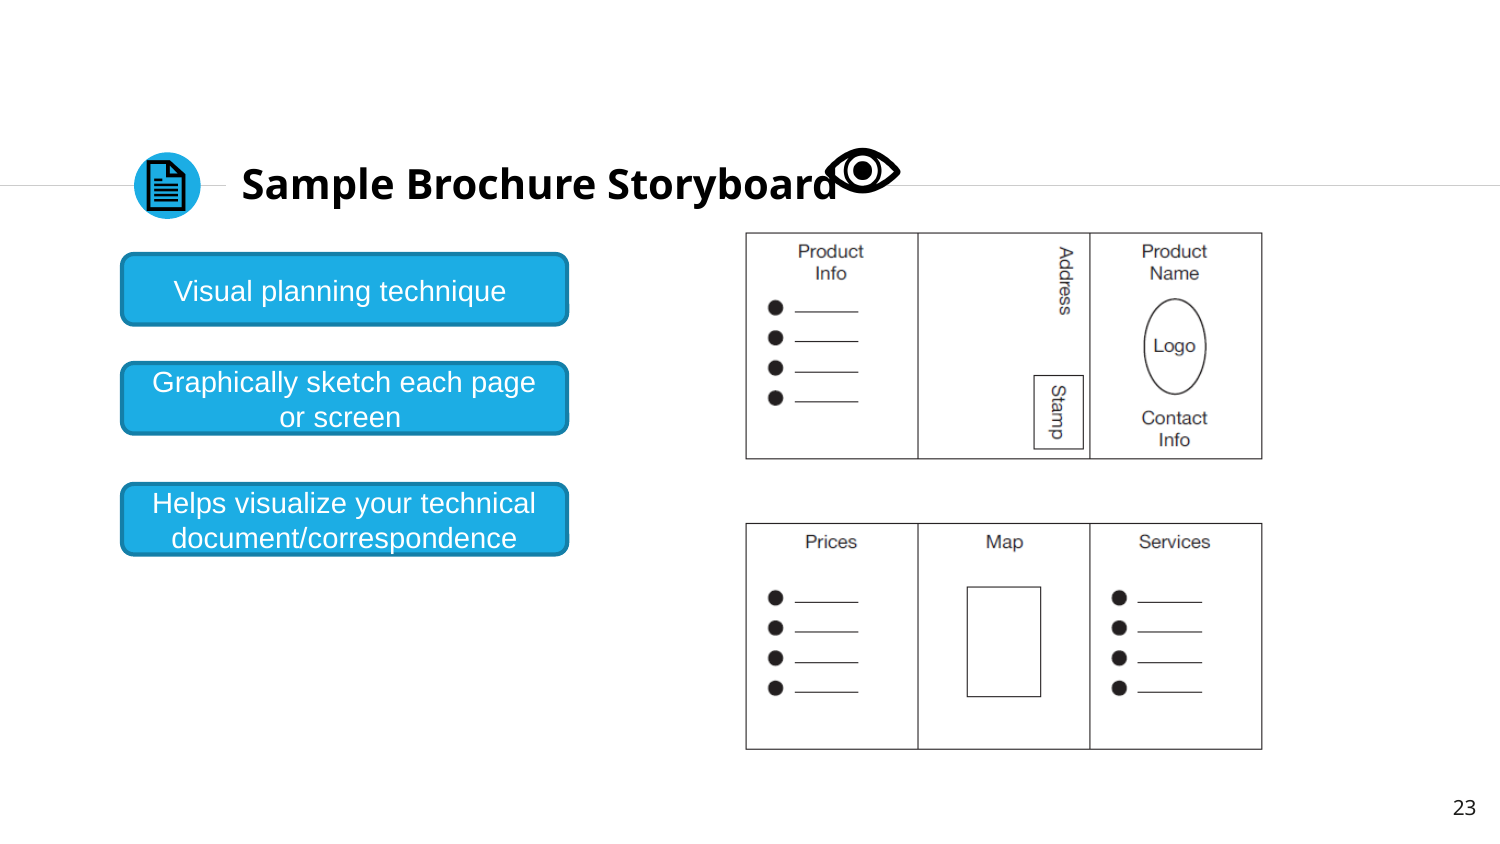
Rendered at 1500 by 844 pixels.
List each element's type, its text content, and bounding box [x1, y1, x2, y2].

title Sample Brochure Storyboard [226, 146, 812, 219]
text_box Helps visualize your technical document/correspondence [119, 481, 570, 557]
picture [135, 155, 196, 216]
text_box Graphically sketch each page or screen [119, 360, 570, 436]
picture [726, 125, 1500, 764]
text_box Visual planning technique [119, 251, 570, 327]
slide_number 23 [1401, 779, 1492, 844]
